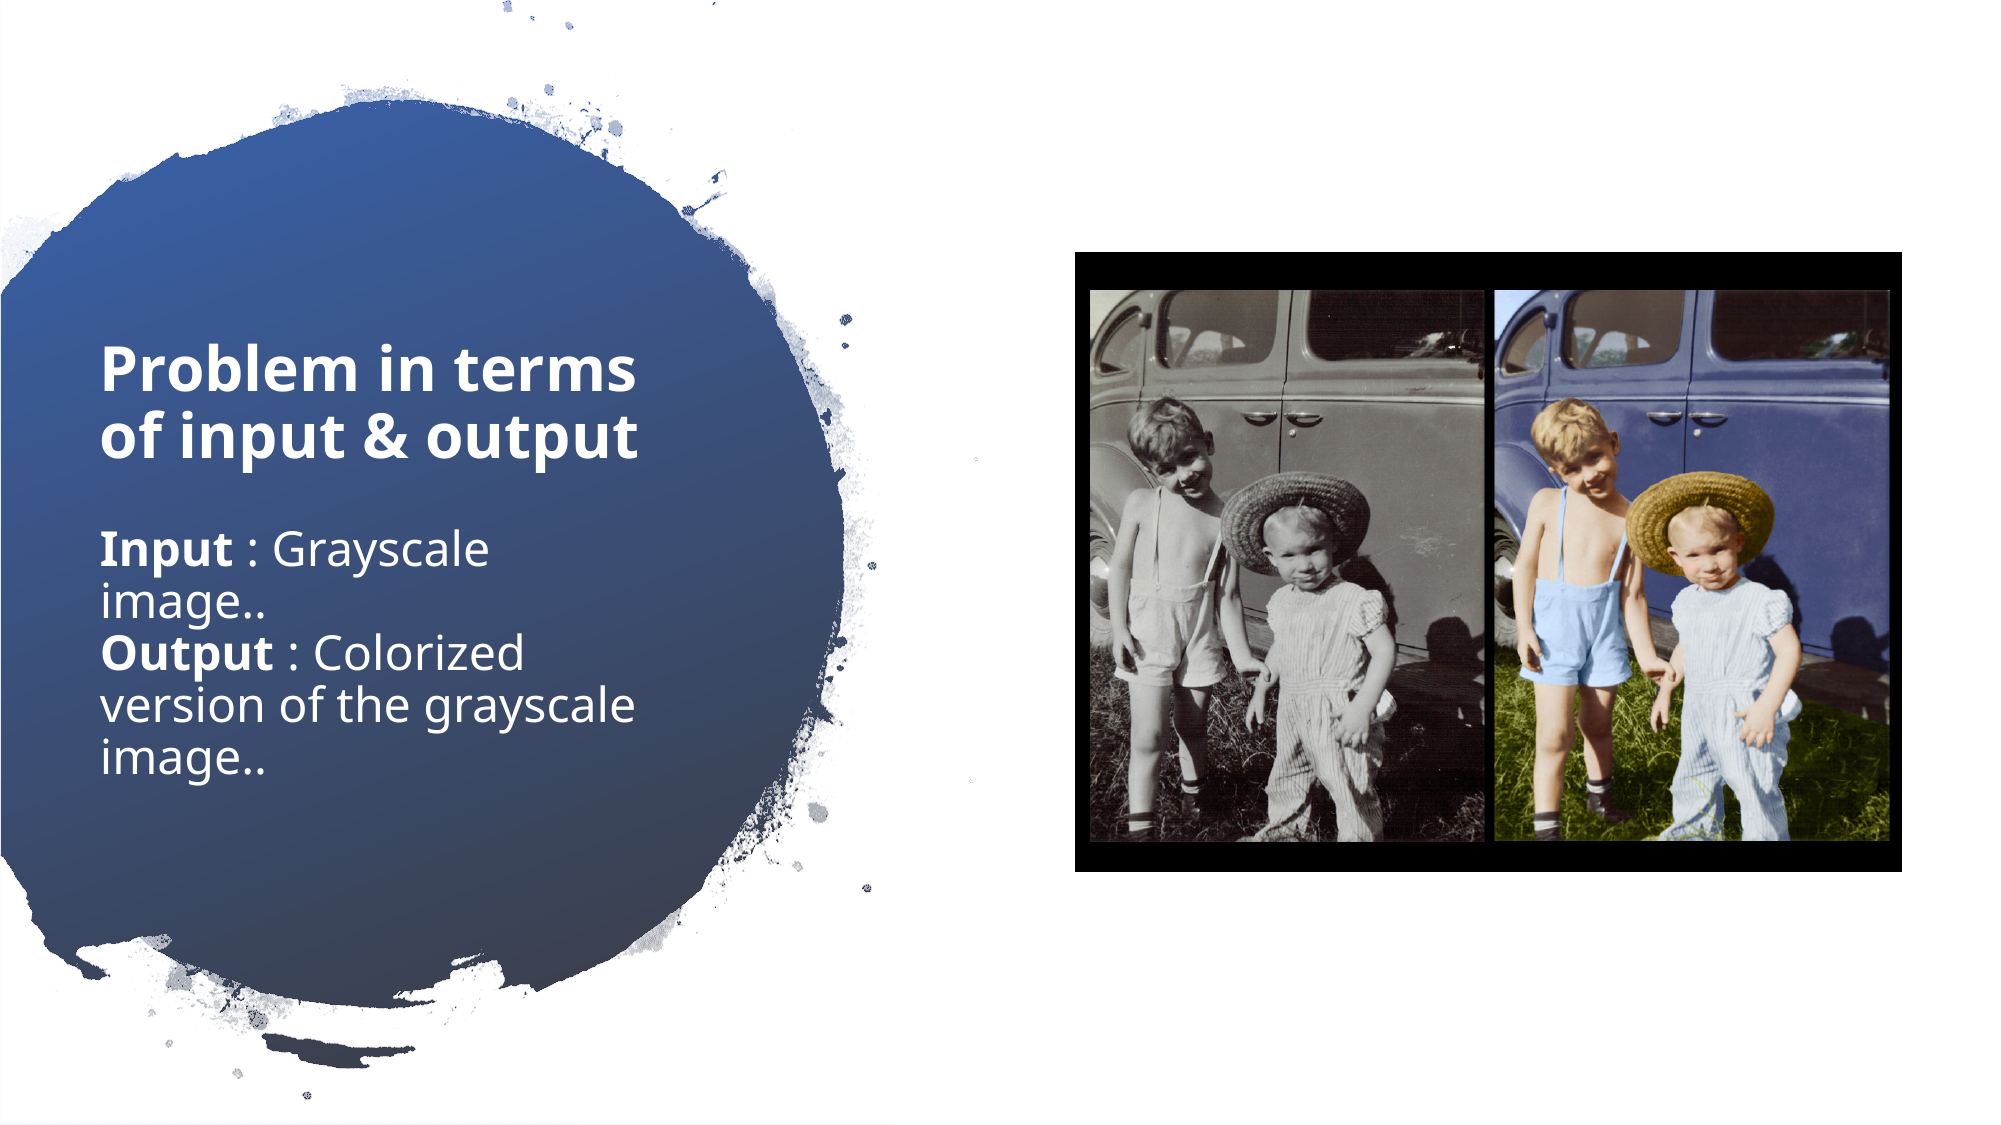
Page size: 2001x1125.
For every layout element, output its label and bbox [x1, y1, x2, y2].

picture [0, 0, 2000, 1125]
list [1075, 252, 1902, 872]
